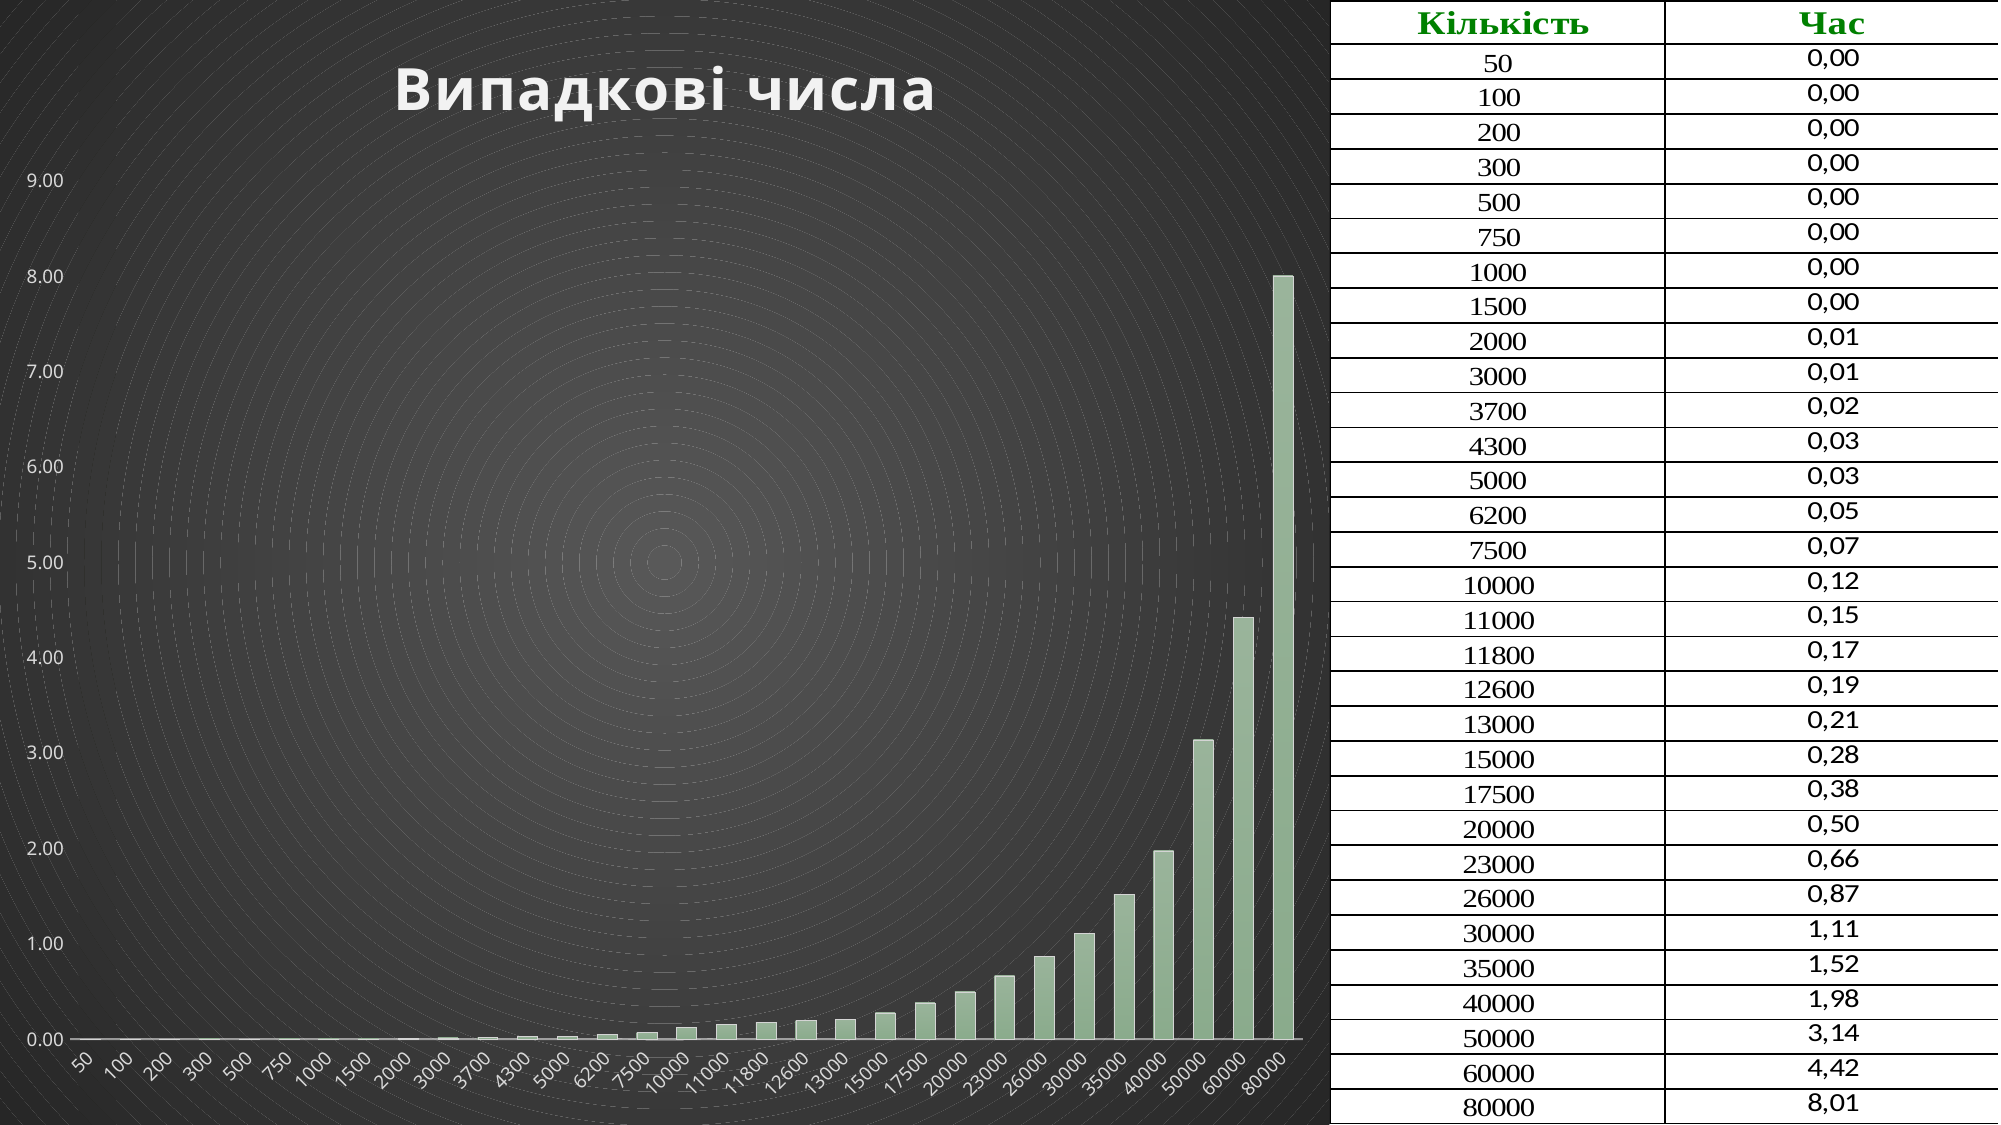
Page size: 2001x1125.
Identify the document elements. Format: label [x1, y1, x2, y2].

text_box [1330, 0, 2000, 1125]
chart [0, 0, 1330, 1125]
